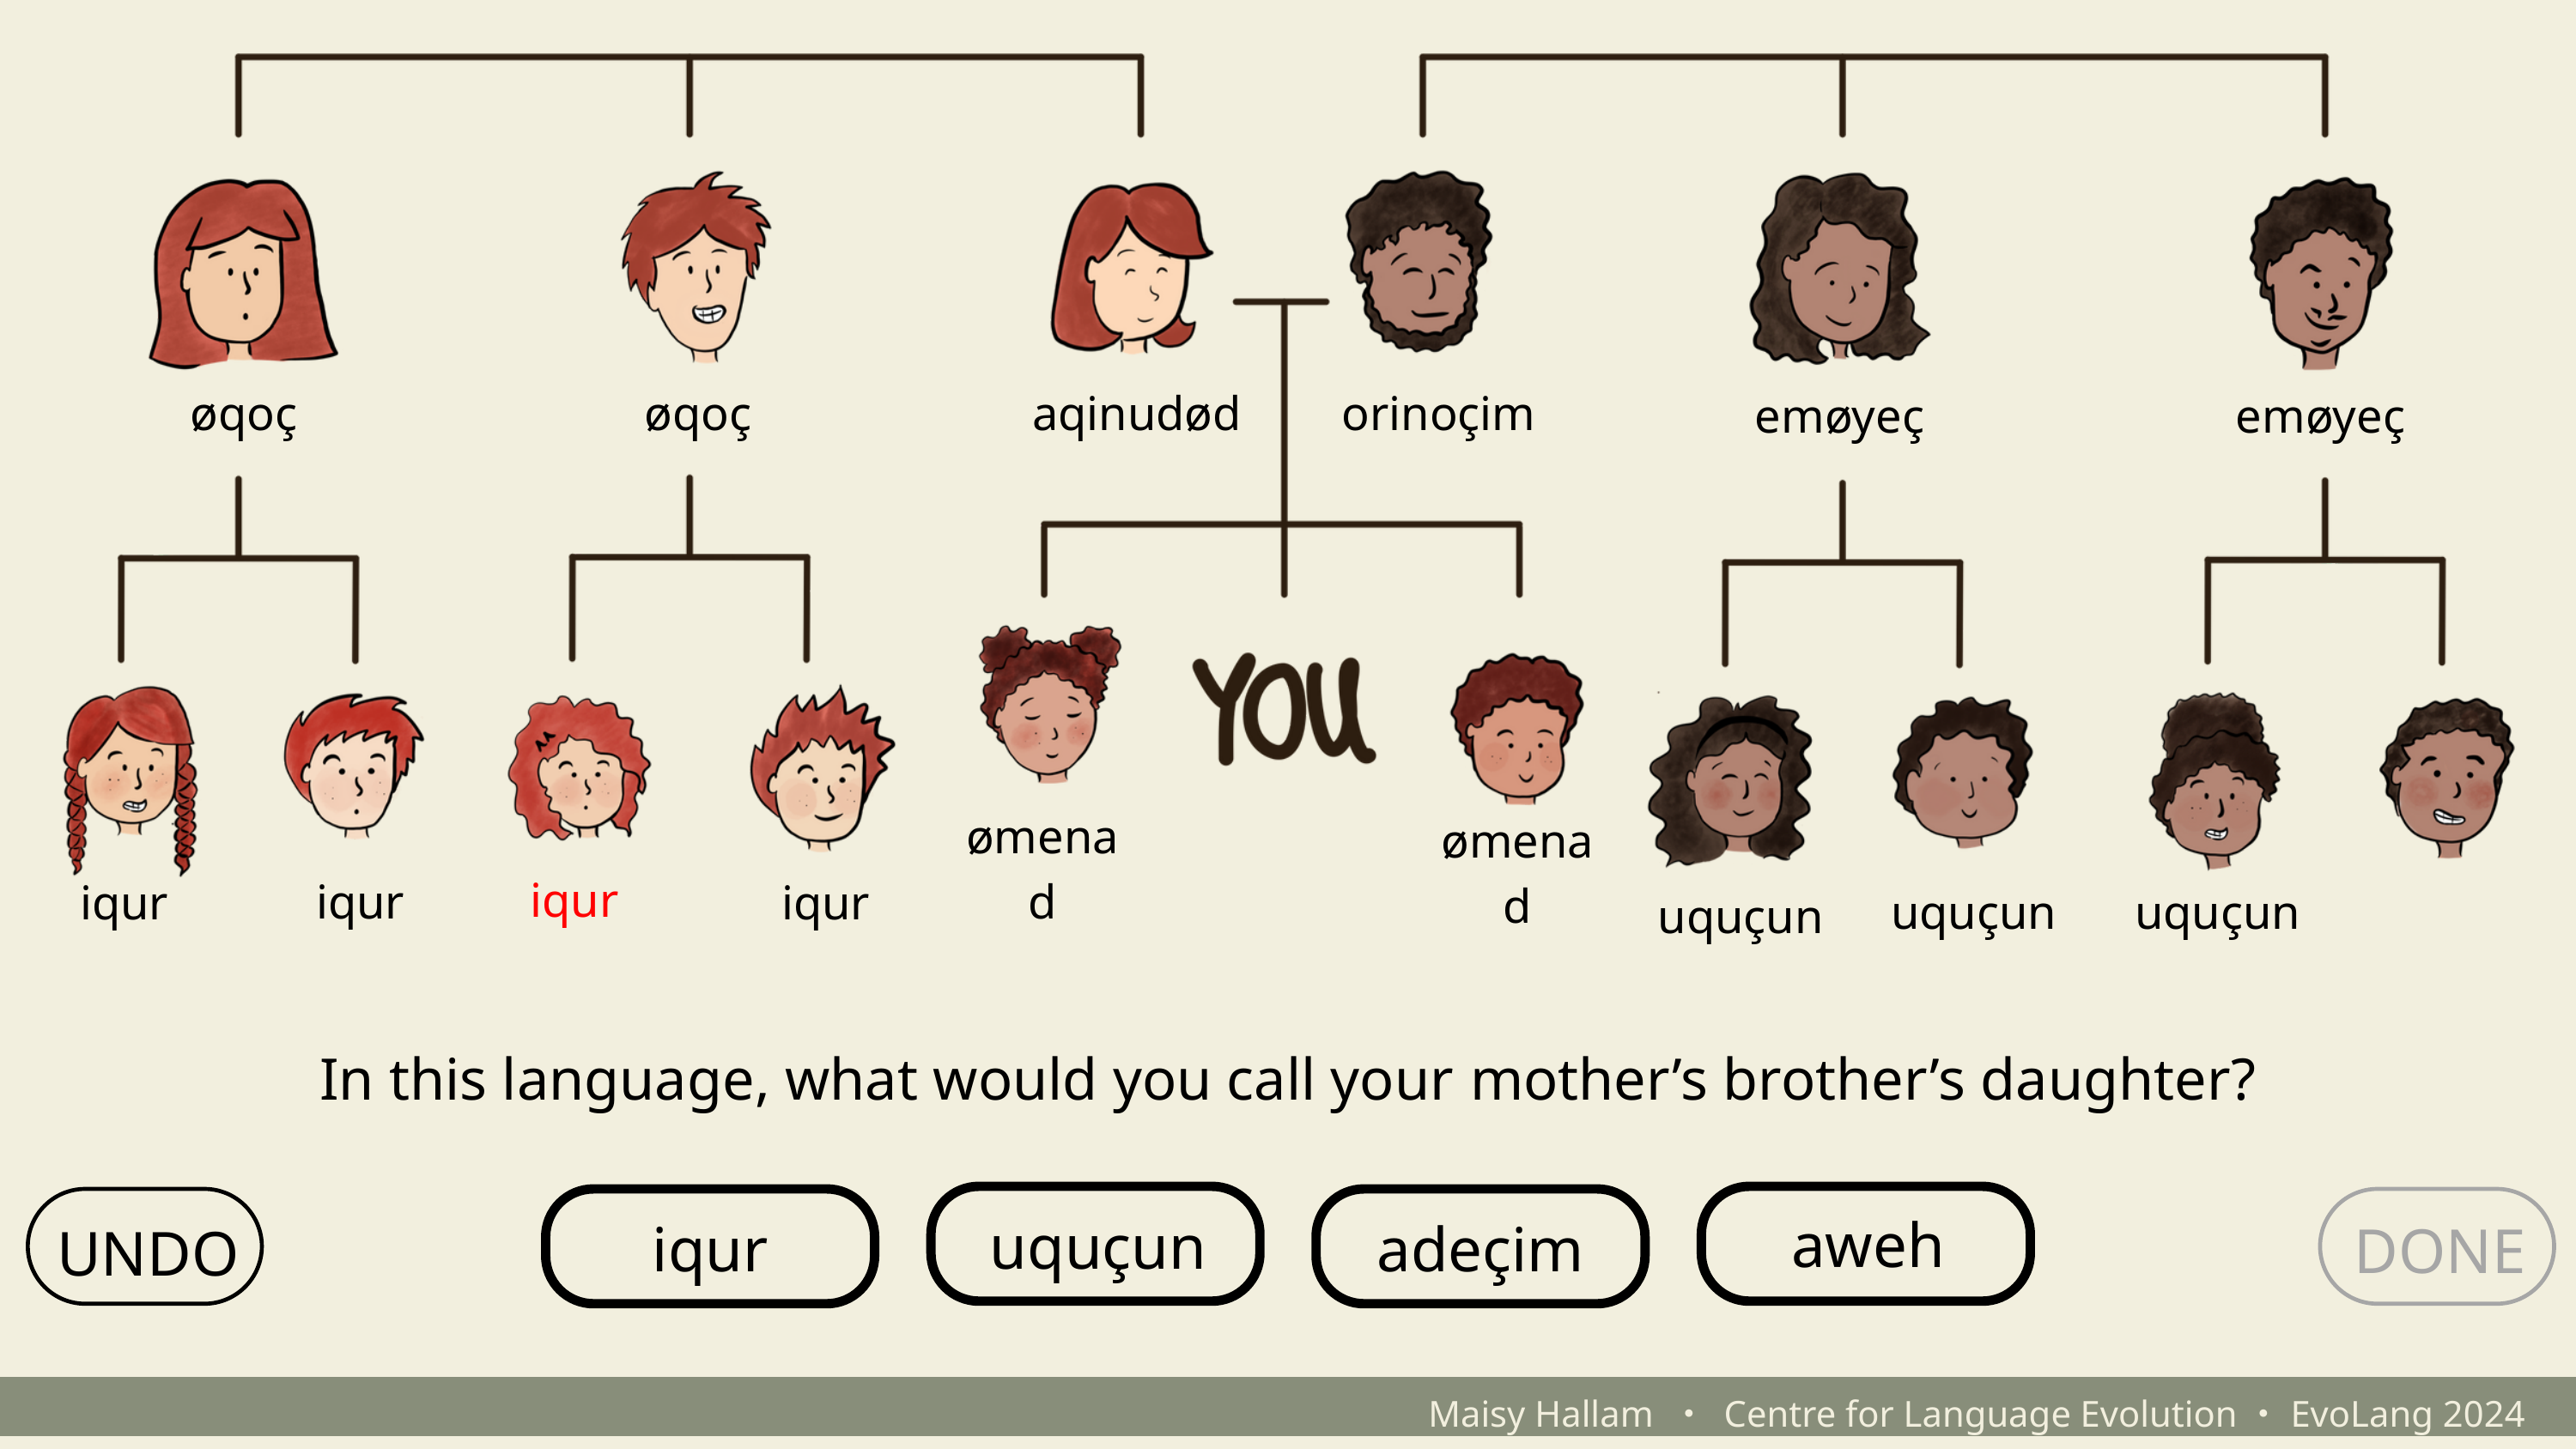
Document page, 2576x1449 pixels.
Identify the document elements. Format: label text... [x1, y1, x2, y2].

text_box In this language, what would you call your mother’s brother’s daughter? [224, 1031, 2352, 1112]
text_box øqoç [187, 374, 300, 440]
text_box orinoçim [1328, 374, 1549, 440]
text_box emøyeç [2233, 377, 2409, 443]
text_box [930, 1185, 1261, 1301]
text_box uquçun [1653, 877, 1829, 943]
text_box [545, 1188, 875, 1304]
text_box øqoç [641, 374, 754, 440]
text_box [1644, 873, 1807, 933]
text_box iqur [521, 861, 629, 927]
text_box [0, 1376, 2576, 1437]
text_box aqinudød [1026, 374, 1248, 440]
text_box iqur [65, 864, 184, 930]
text_box emøyeç [1752, 377, 1928, 443]
text_box ømenad [1427, 802, 1608, 933]
text_box uquçun [1886, 873, 2062, 939]
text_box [1701, 1185, 2031, 1301]
text_box ømenad [951, 797, 1133, 929]
text_box iqur [313, 862, 408, 928]
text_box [2319, 1188, 2555, 1304]
text_box [0, 18, 2576, 1062]
text_box uquçun [2128, 873, 2308, 939]
text_box iqur [772, 864, 879, 930]
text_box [27, 1188, 263, 1304]
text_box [1315, 1188, 1646, 1304]
